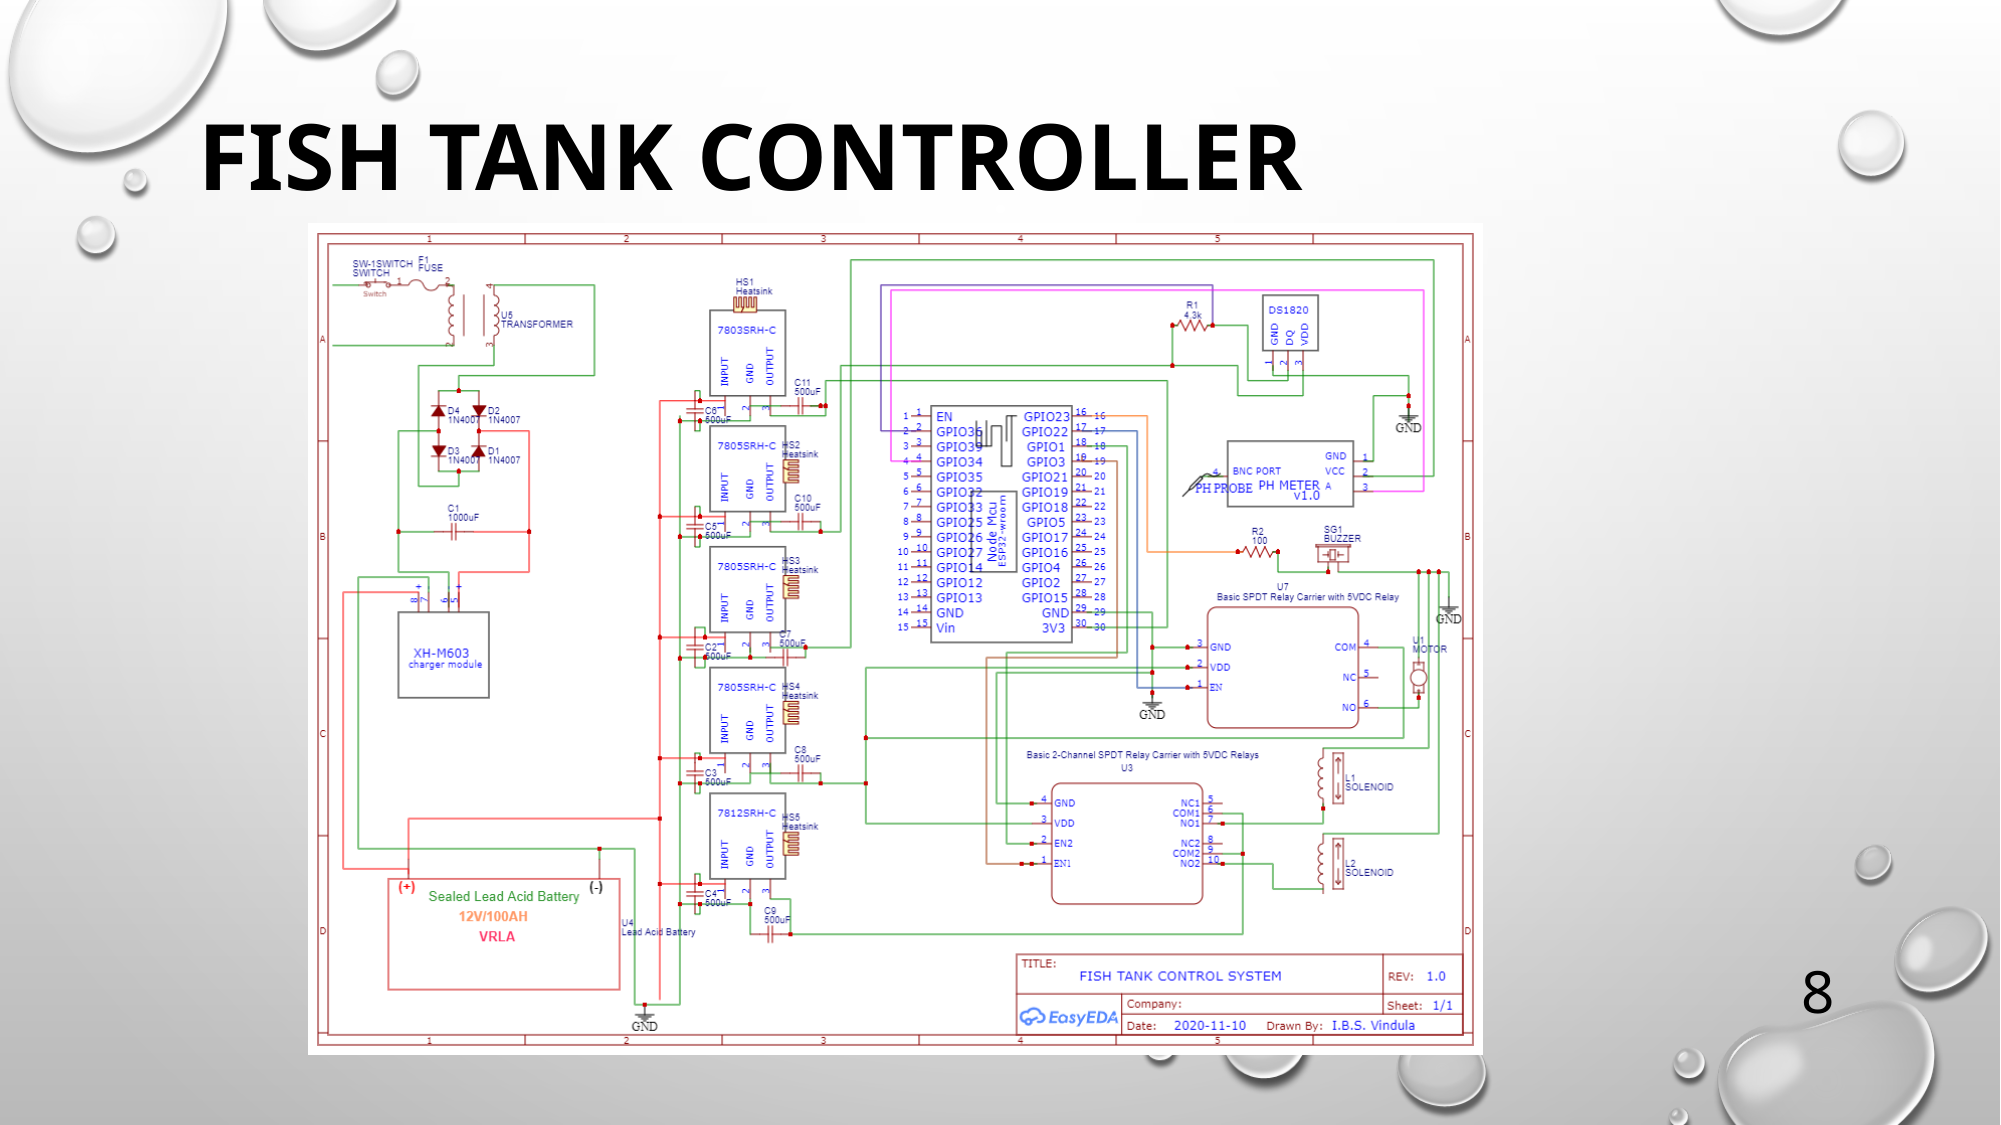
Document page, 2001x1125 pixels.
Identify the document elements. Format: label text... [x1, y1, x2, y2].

slide_number 8 [1724, 965, 1851, 1025]
picture [0, 0, 2000, 1125]
text_box FISH TANK CONTROLLER [183, 62, 1609, 259]
